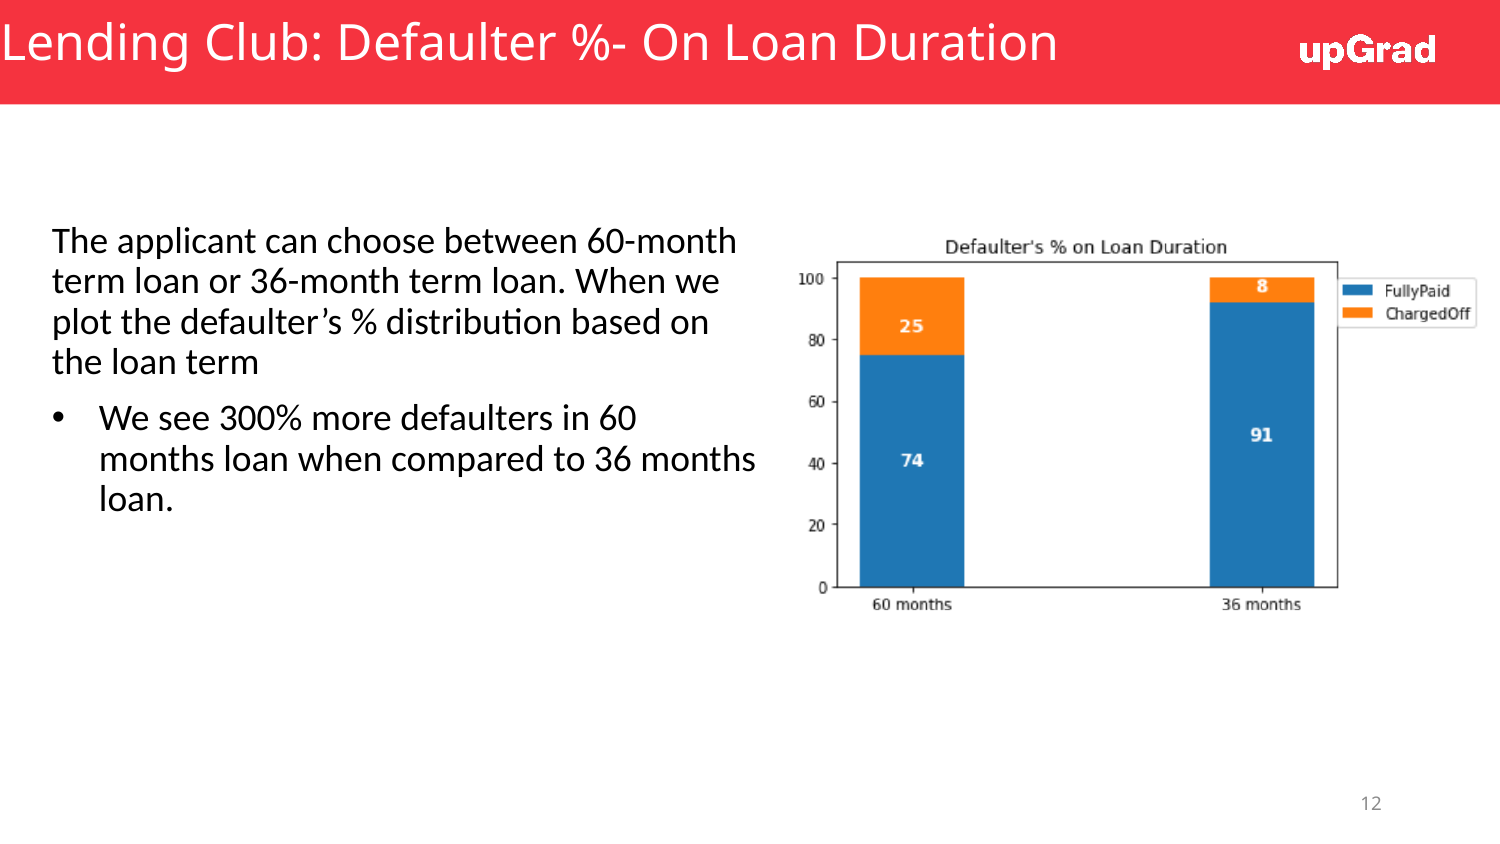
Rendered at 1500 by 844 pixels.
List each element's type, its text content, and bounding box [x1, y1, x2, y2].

picture [772, 225, 1482, 619]
title Lending Club: Defaulter %- On Loan Duration [0, 12, 1330, 76]
slide_number 12 [1059, 782, 1397, 827]
picture [1330, 34, 1435, 70]
text_box The applicant can choose between 60-month term loan or 36-month term loan. When we plot the defaulter’s % distribution based on the loan term We see 300% more defaulters in 60 months loan when compared to 36 months loan. [36, 213, 773, 827]
